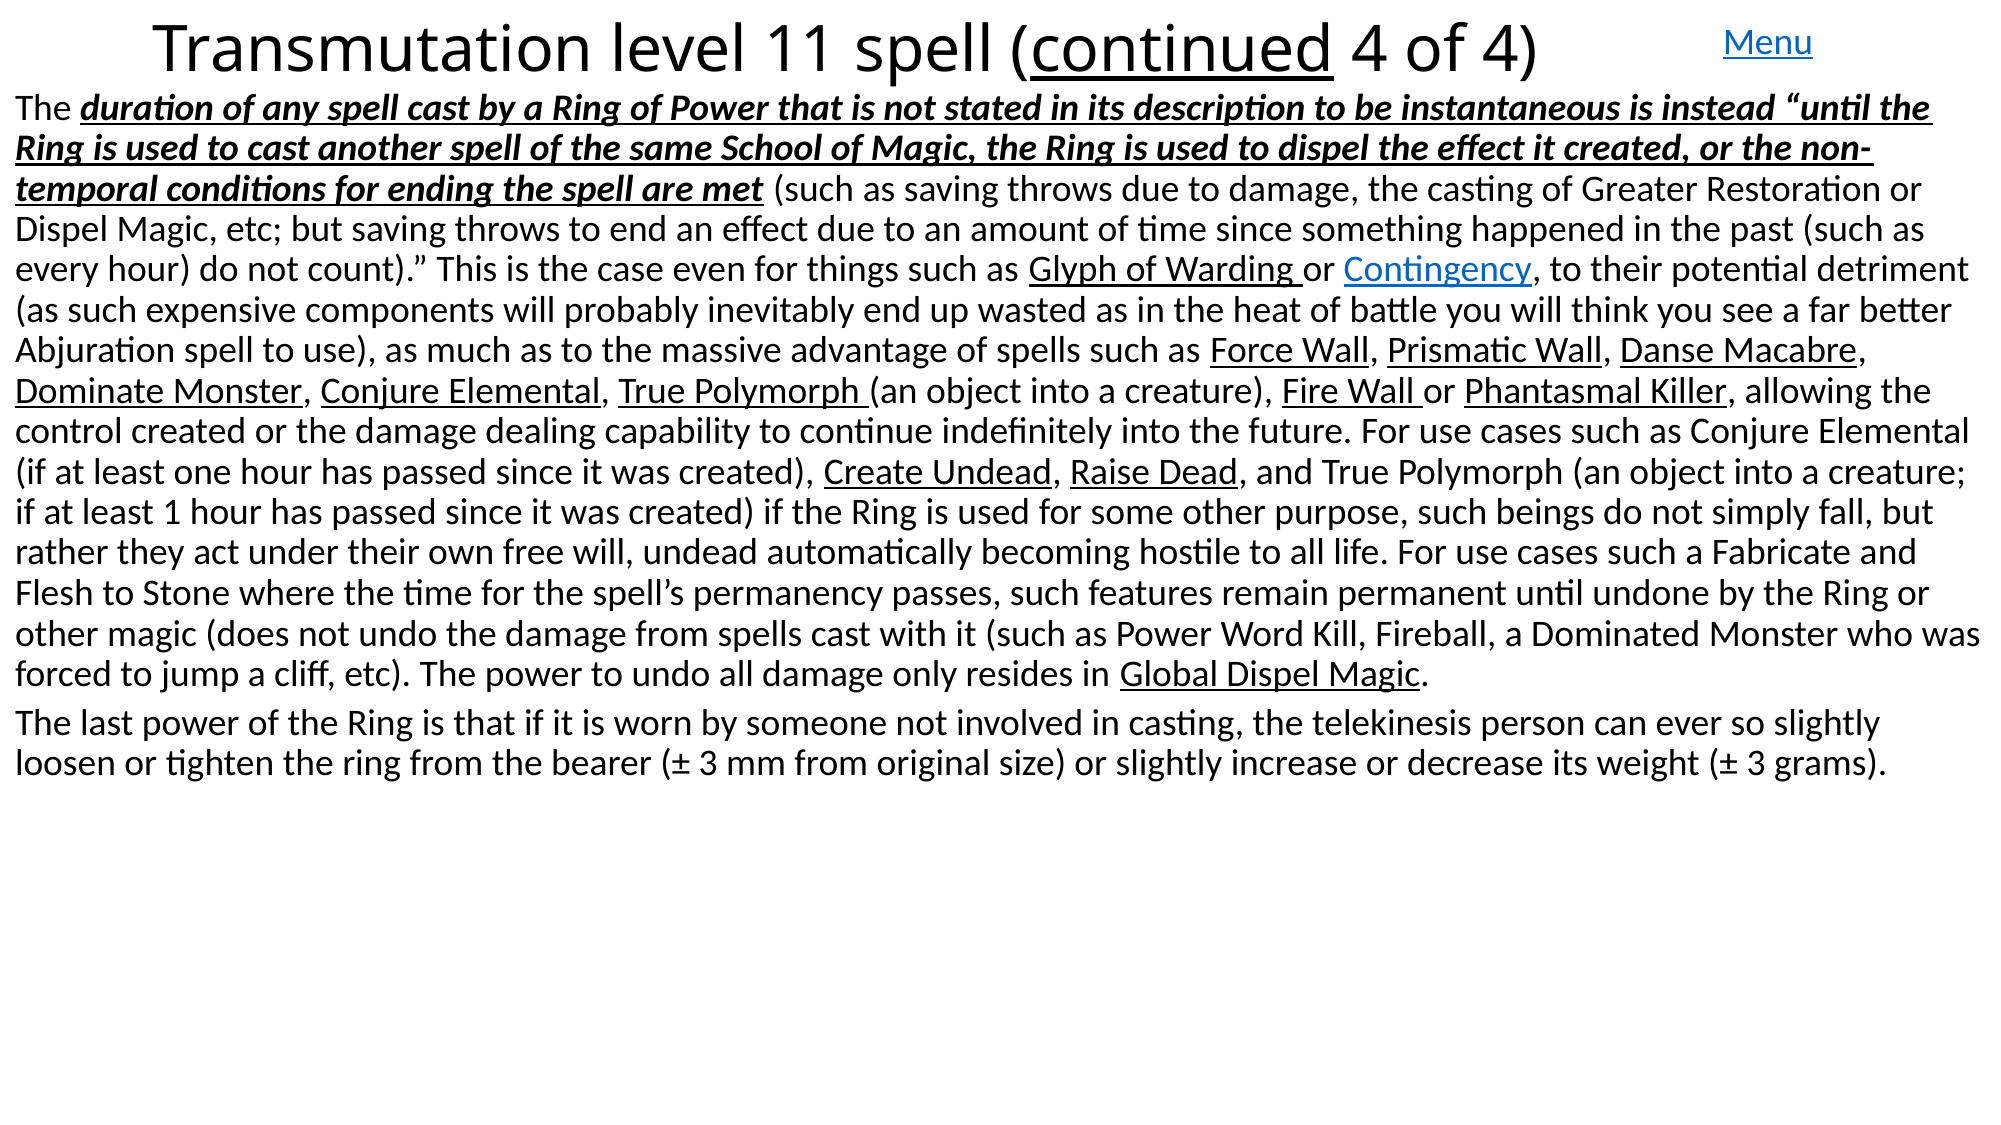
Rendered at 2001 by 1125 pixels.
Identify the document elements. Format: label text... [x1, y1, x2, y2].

text_box Menu [1347, 9, 1828, 70]
list The duration of any spell cast by a Ring of Power that is not stated in its description to be instantaneous is instead “until the Ring is used to cast another spell of the same School of Magic, the Ring is used to dispel the effect it created, or the non-temporal conditions for ending the spell are met (such as saving throws due to damage, the casting of Greater Restoration or Dispel Magic, etc; but saving throws to end an effect due to an amount of time since something happened in the past (such as every hour) do not count).” This is the case even for things such as Glyph of Warding or Contingency, to their potential detriment (as such expensive components will probably inevitably end up wasted as in the heat of battle you will think you see a far better Abjuration spell to use), as much as to the massive advantage of spells such as Force Wall, Prismatic Wall, Danse Macabre, Dominate Monster, Conjure Elemental, True Polymorph (an object into a creature), Fire Wall or Phantasmal Killer, allowing the control created or the damage dealing capability to continue indefinitely into the future. For use cases such as Conjure Elemental (if at least one hour has passed since it was created), Create Undead, Raise Dead, and True Polymorph (an object into a creature; if at least 1 hour has passed since it was created) if the Ring is used for some other purpose, such beings do not simply fall, but rather they act under their own free will, undead automatically becoming hostile to all life. For use cases such a Fabricate and Flesh to Stone where the time for the spell’s permanency passes, such features remain permanent until undone by the Ring or other magic (does not undo the damage from spells cast with it (such as Power Word Kill, Fireball, a Dominated Monster who was forced to jump a cliff, etc). The power to undo all damage only resides in Global Dispel Magic. The last power of the Ring is that if it is worn by someone not involved in casting, the telekinesis person can ever so slightly loosen or tighten the ring from the bearer (± 3 mm from original size) or slightly increase or decrease its weight (± 3 grams). [0, 80, 2000, 1125]
title Transmutation level 11 spell (continued 4 of 4) [137, 0, 1863, 80]
